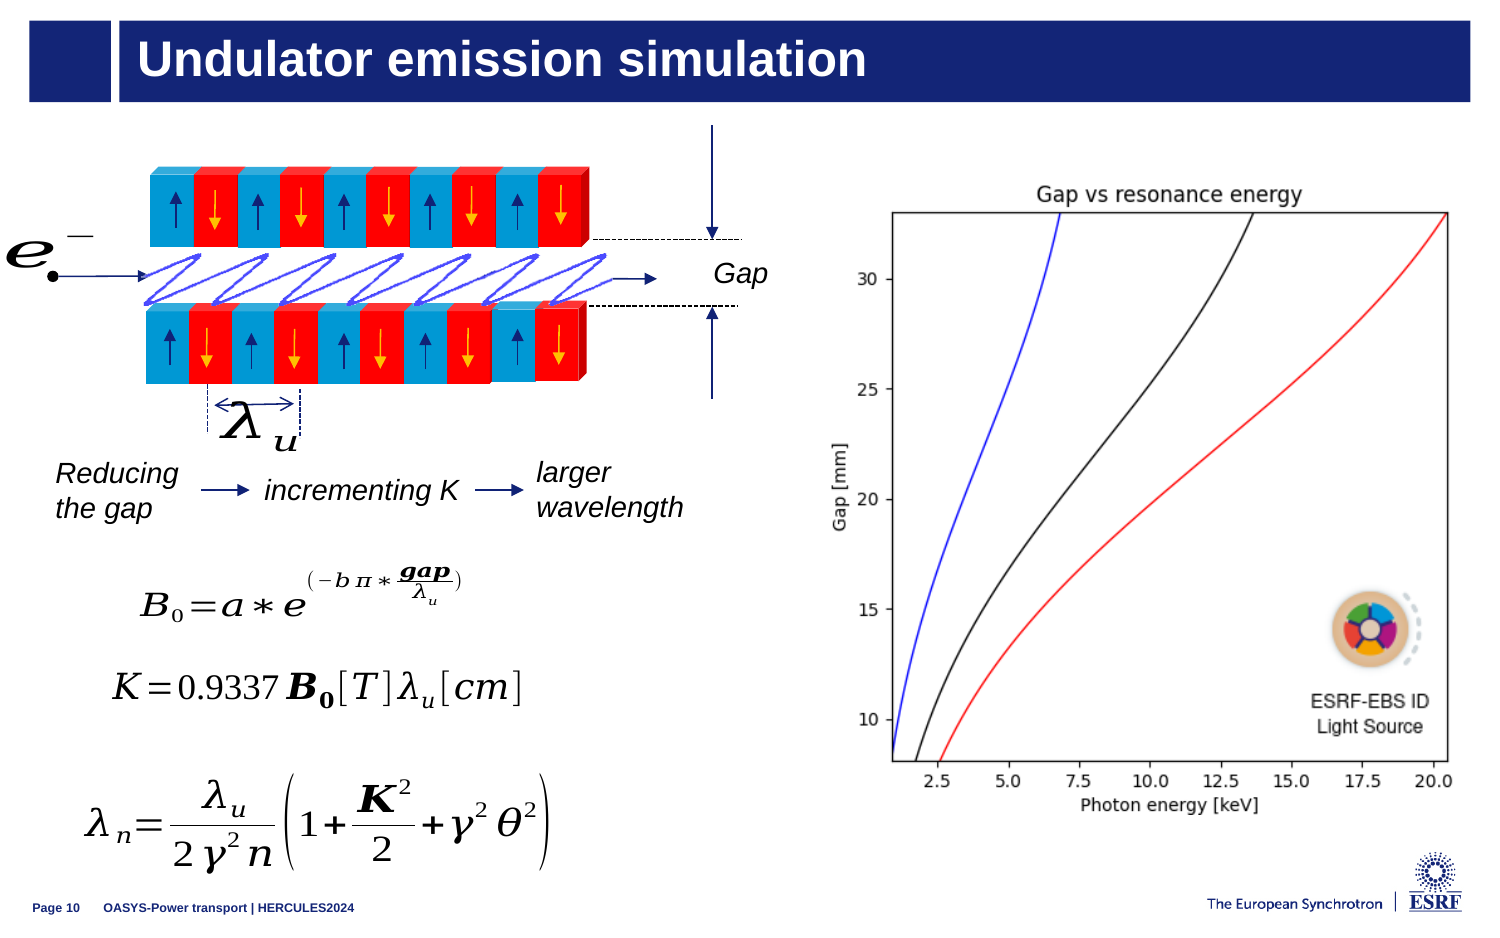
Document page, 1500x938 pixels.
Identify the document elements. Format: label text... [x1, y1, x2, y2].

picture [828, 182, 1462, 815]
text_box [145, 313, 587, 385]
text_box Reducing the gap [40, 447, 207, 532]
slide_number Page 10 [32, 886, 101, 916]
picture [140, 253, 613, 306]
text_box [150, 166, 590, 248]
text_box incrementing K [249, 464, 483, 514]
title Undulator emission simulation [119, 20, 1471, 103]
text_box [45, 268, 61, 285]
text_box Gap [698, 247, 784, 297]
picture [1175, 831, 1500, 938]
footer OASYS-Power transport | HERCULES2024 [103, 886, 1108, 916]
text_box larger wavelength [521, 446, 722, 532]
